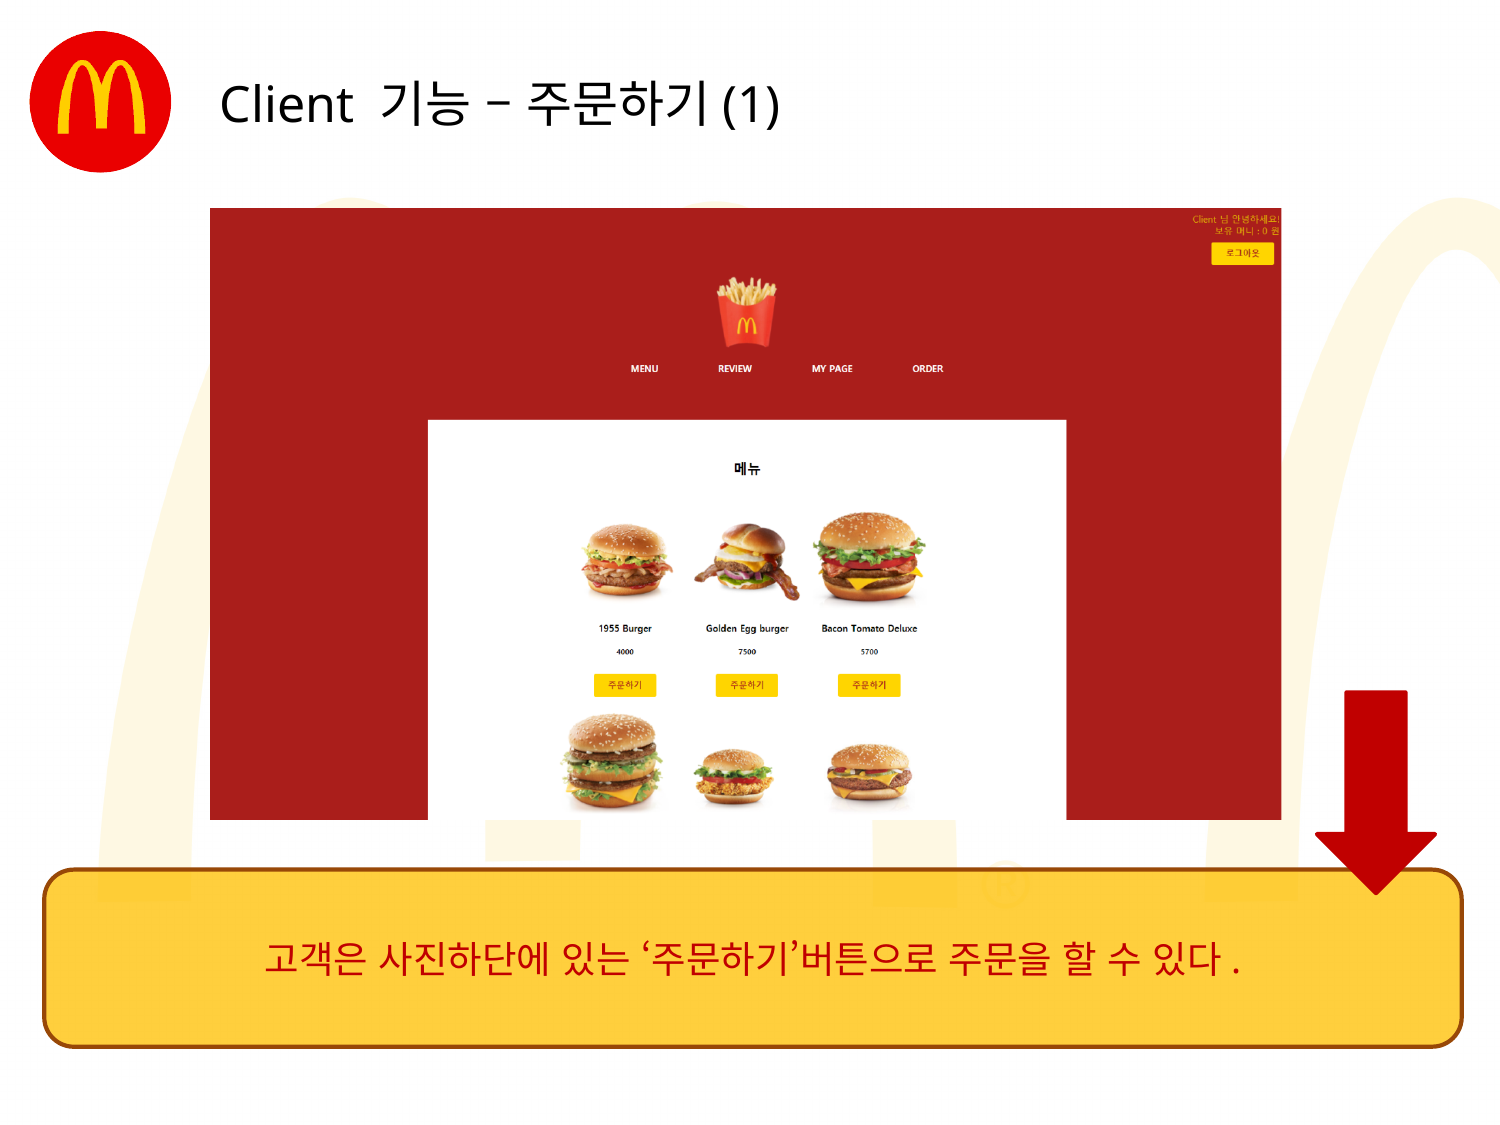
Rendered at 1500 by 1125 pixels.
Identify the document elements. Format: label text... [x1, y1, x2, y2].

title Client 기능 – 주문하기(1) [0, 8, 1176, 197]
picture [209, 207, 1282, 821]
text_box 고객은 사진하단에 있는 ‘주문하기’버튼으로 주문을 할 수 있다. [42, 867, 1464, 1049]
text_box [1314, 690, 1437, 896]
picture [29, 30, 172, 173]
